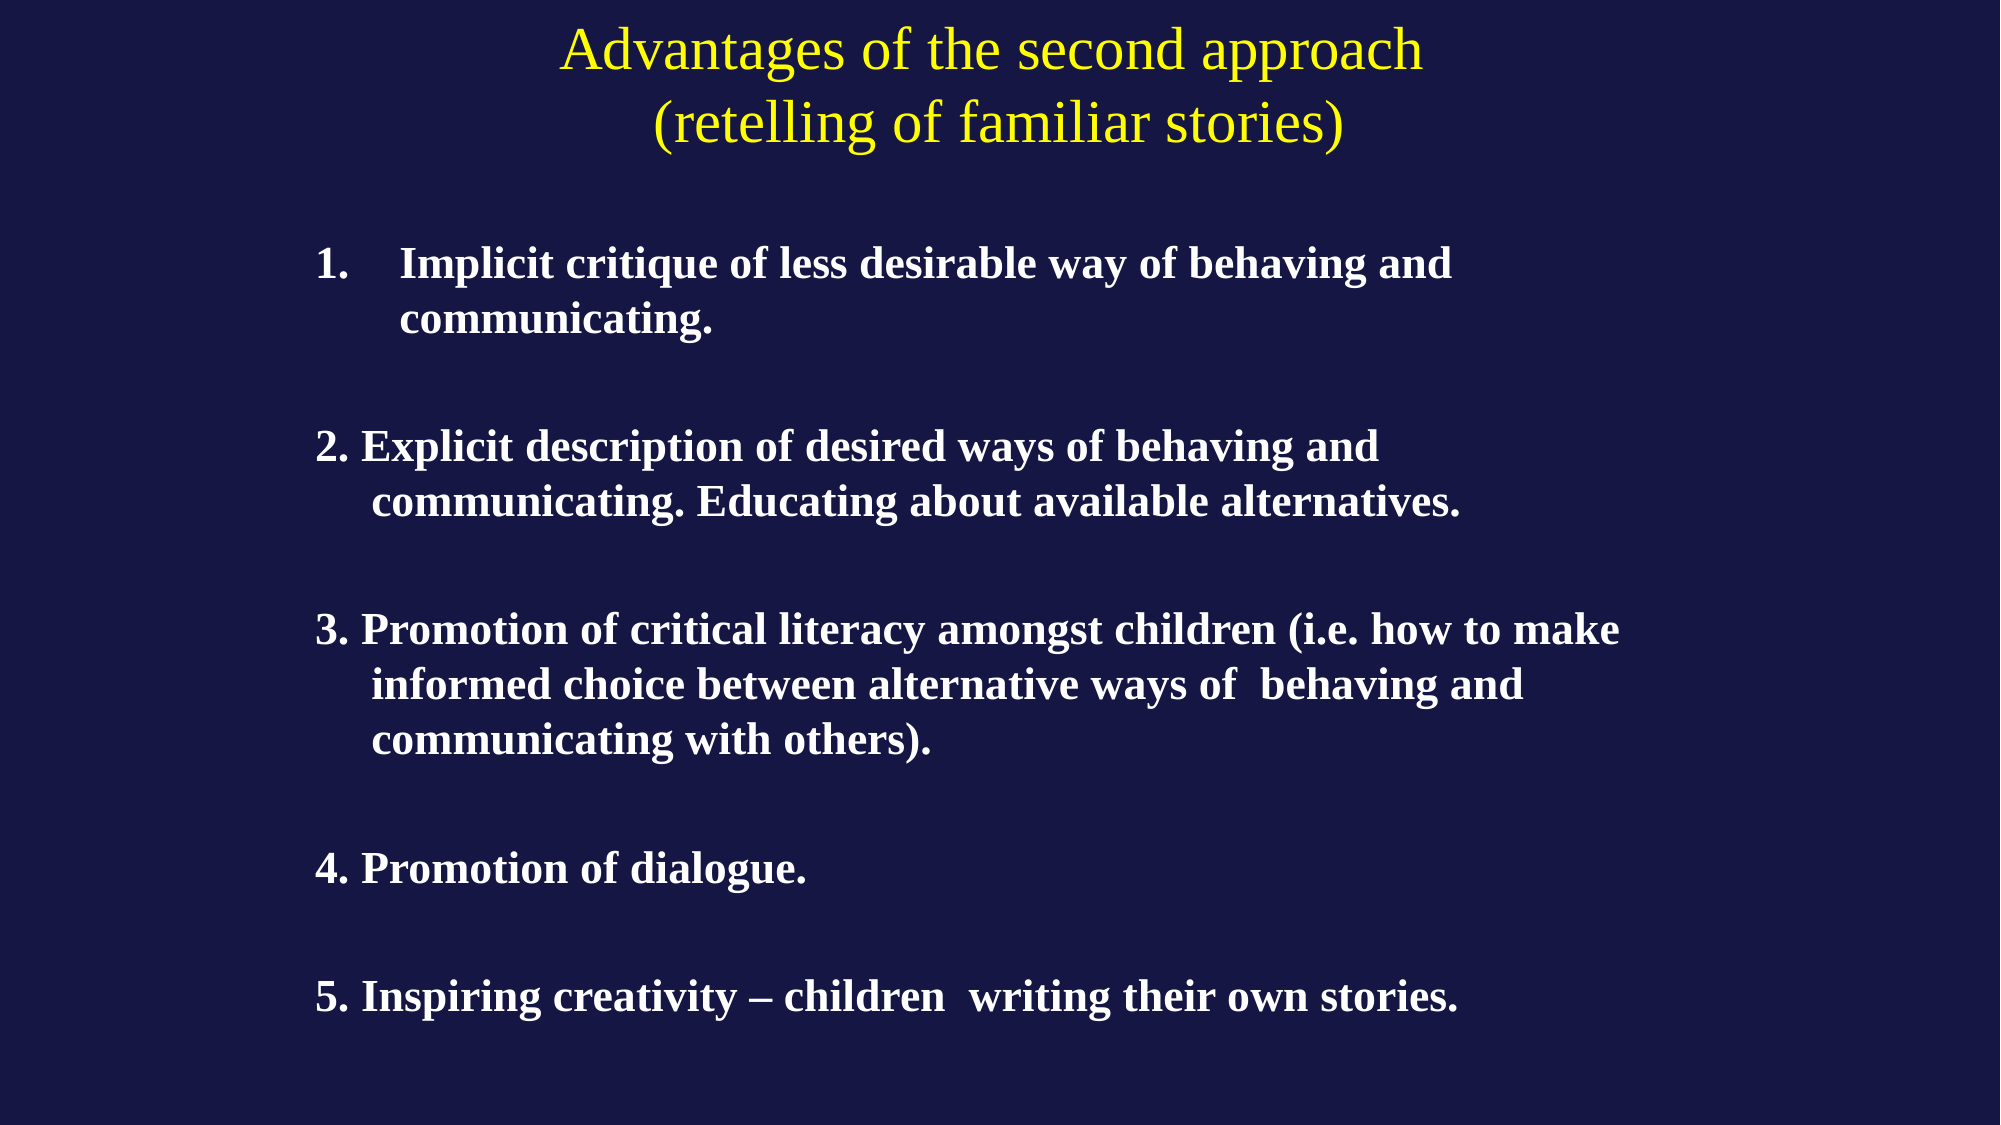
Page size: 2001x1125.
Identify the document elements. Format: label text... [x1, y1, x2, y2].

title Advantages of the second approach (retelling of familiar stories) [99, 0, 1900, 163]
list Implicit critique of less desirable way of behaving and communicating. 2. Explicit description of desired ways of behaving and communicating. Educating about available alternatives. 3. Promotion of critical literacy amongst children (i.e. how to make informed choice between alternative ways of behaving and communicating with others). 4. Promotion of dialogue. 5. Inspiring creativity – children writing their own stories. [300, 224, 1700, 1038]
